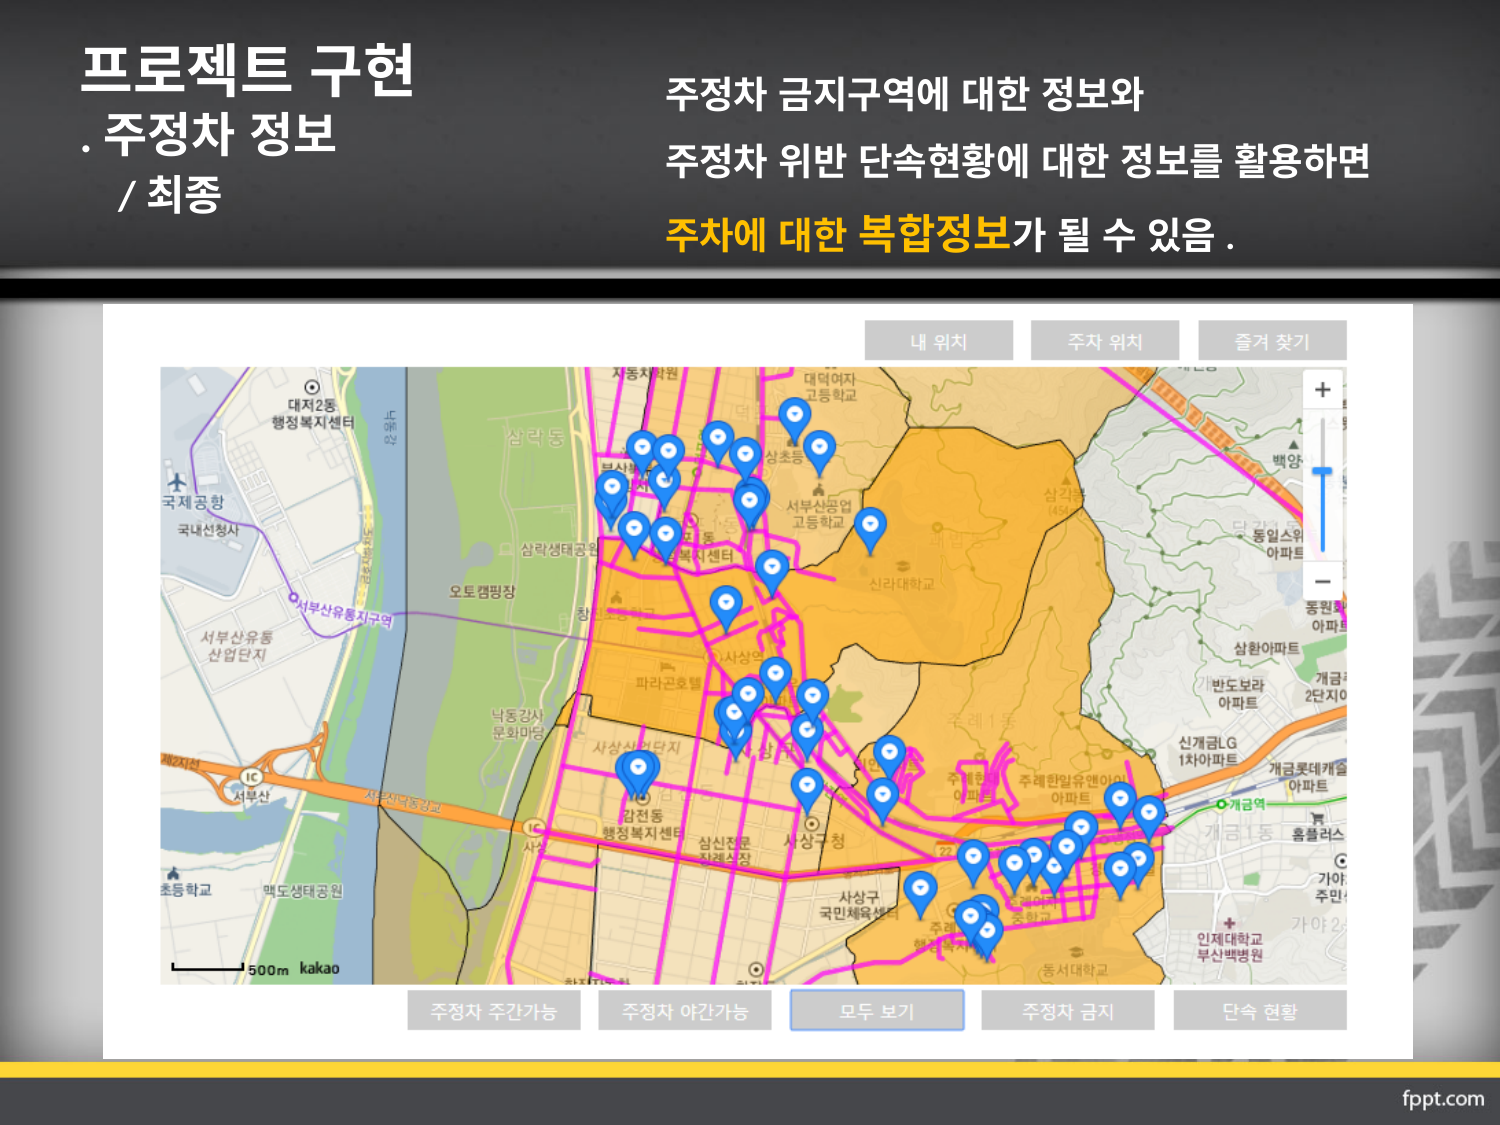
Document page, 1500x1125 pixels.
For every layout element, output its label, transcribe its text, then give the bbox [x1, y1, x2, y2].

picture [0, 0, 1500, 1125]
text_box 프로젝트 구현 .주정차 정보 /최종 [64, 33, 615, 221]
text_box 주정차 금지구역에 대한 정보와 주정차 위반 단속현황에 대한 정보를 활용하면 주차에 대한 복합정보가 될 수 있음. [649, 0, 1500, 307]
